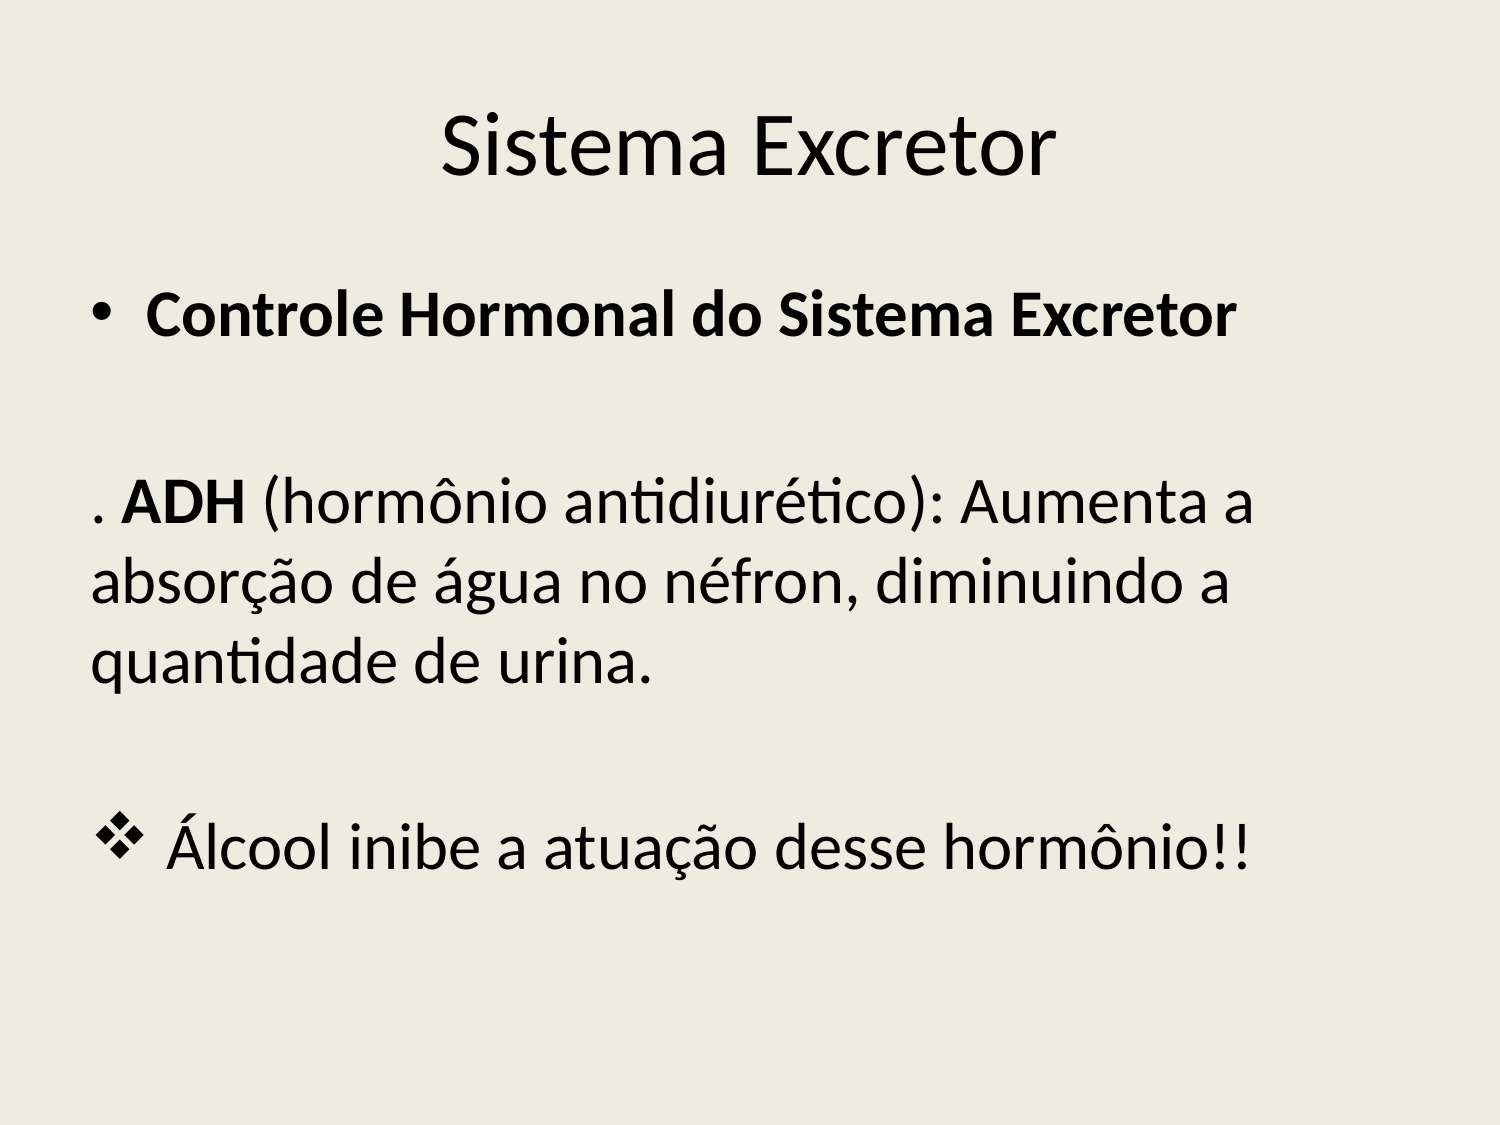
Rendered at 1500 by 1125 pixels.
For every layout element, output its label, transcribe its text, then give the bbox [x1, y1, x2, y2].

title Sistema Excretor [75, 45, 1425, 233]
list Controle Hormonal do Sistema Excretor . ADH (hormônio antidiurético): Aumenta a absorção de água no néfron, diminuindo a quantidade de urina. Álcool inibe a atuação desse hormônio!! [75, 262, 1425, 1005]
